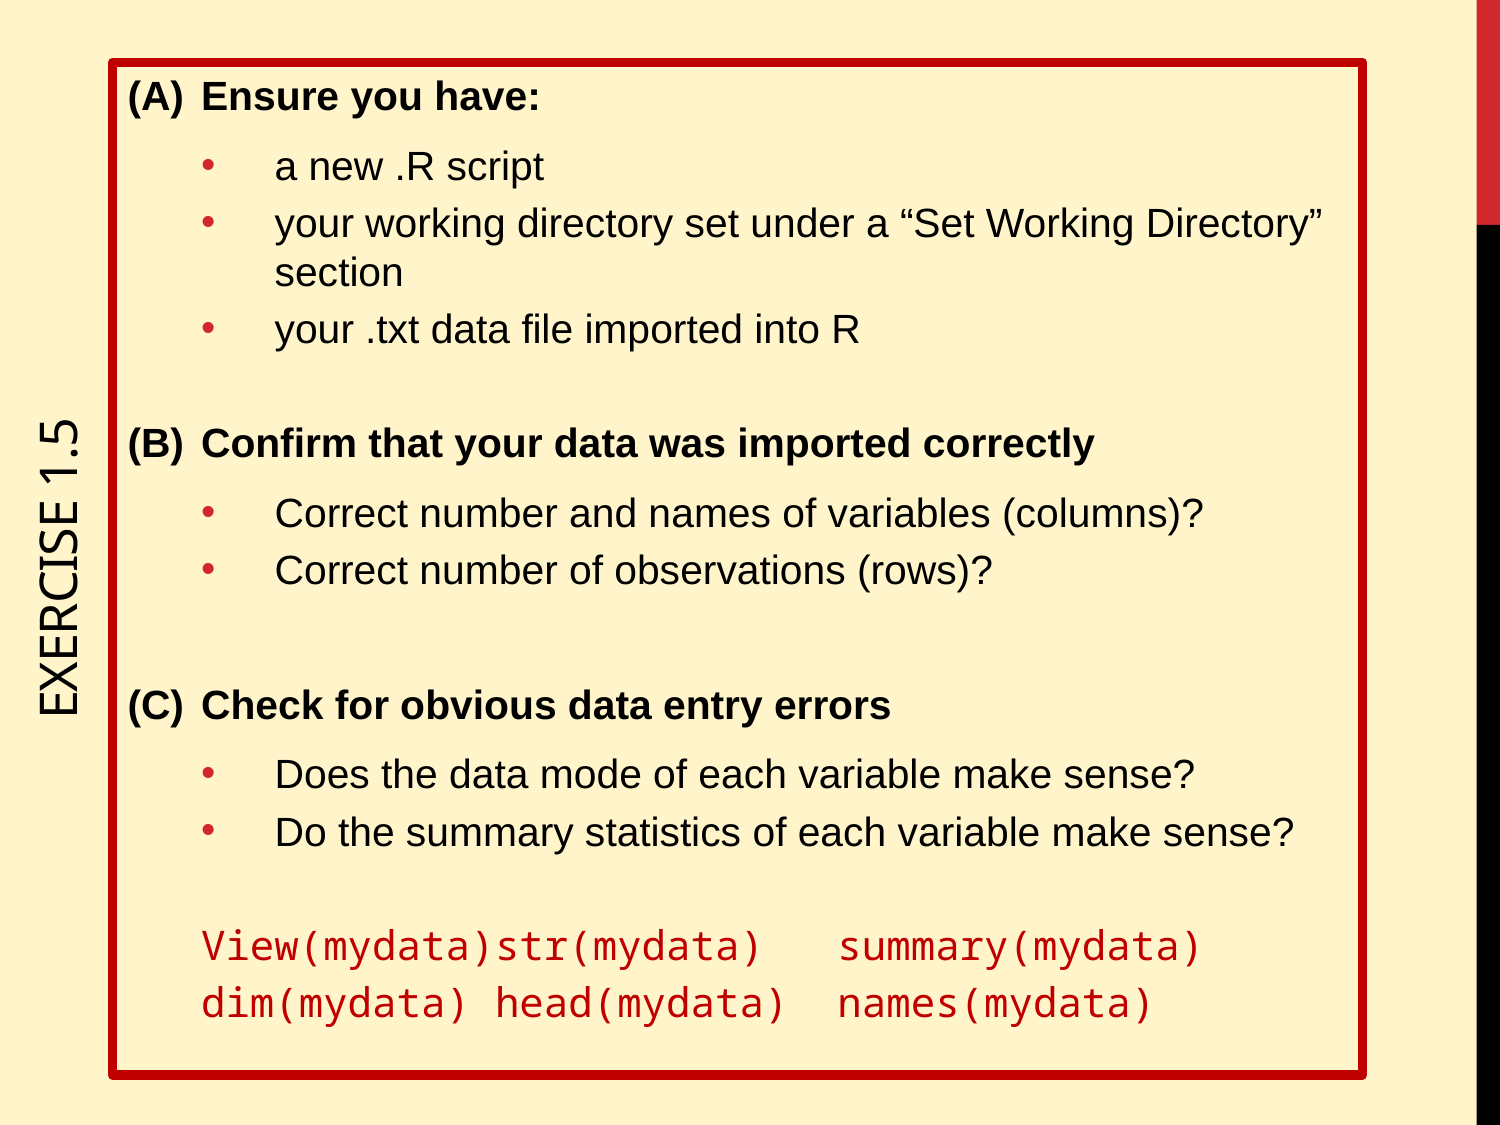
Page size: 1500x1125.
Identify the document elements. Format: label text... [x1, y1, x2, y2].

list Ensure you have: a new .R script your working directory set under a “Set Working Directory” section your .txt data file imported into R Confirm that your data was imported correctly Correct number and names of variables (columns)? Correct number of observations (rows)? Check for obvious data entry errors Does the data mode of each variable make sense? Do the summary statistics of each variable make sense? View(mydata) str(mydata) summary(mydata) dim(mydata) head(mydata) names(mydata) [113, 62, 1363, 1075]
title Exercise 1.5 [0, 62, 113, 1075]
